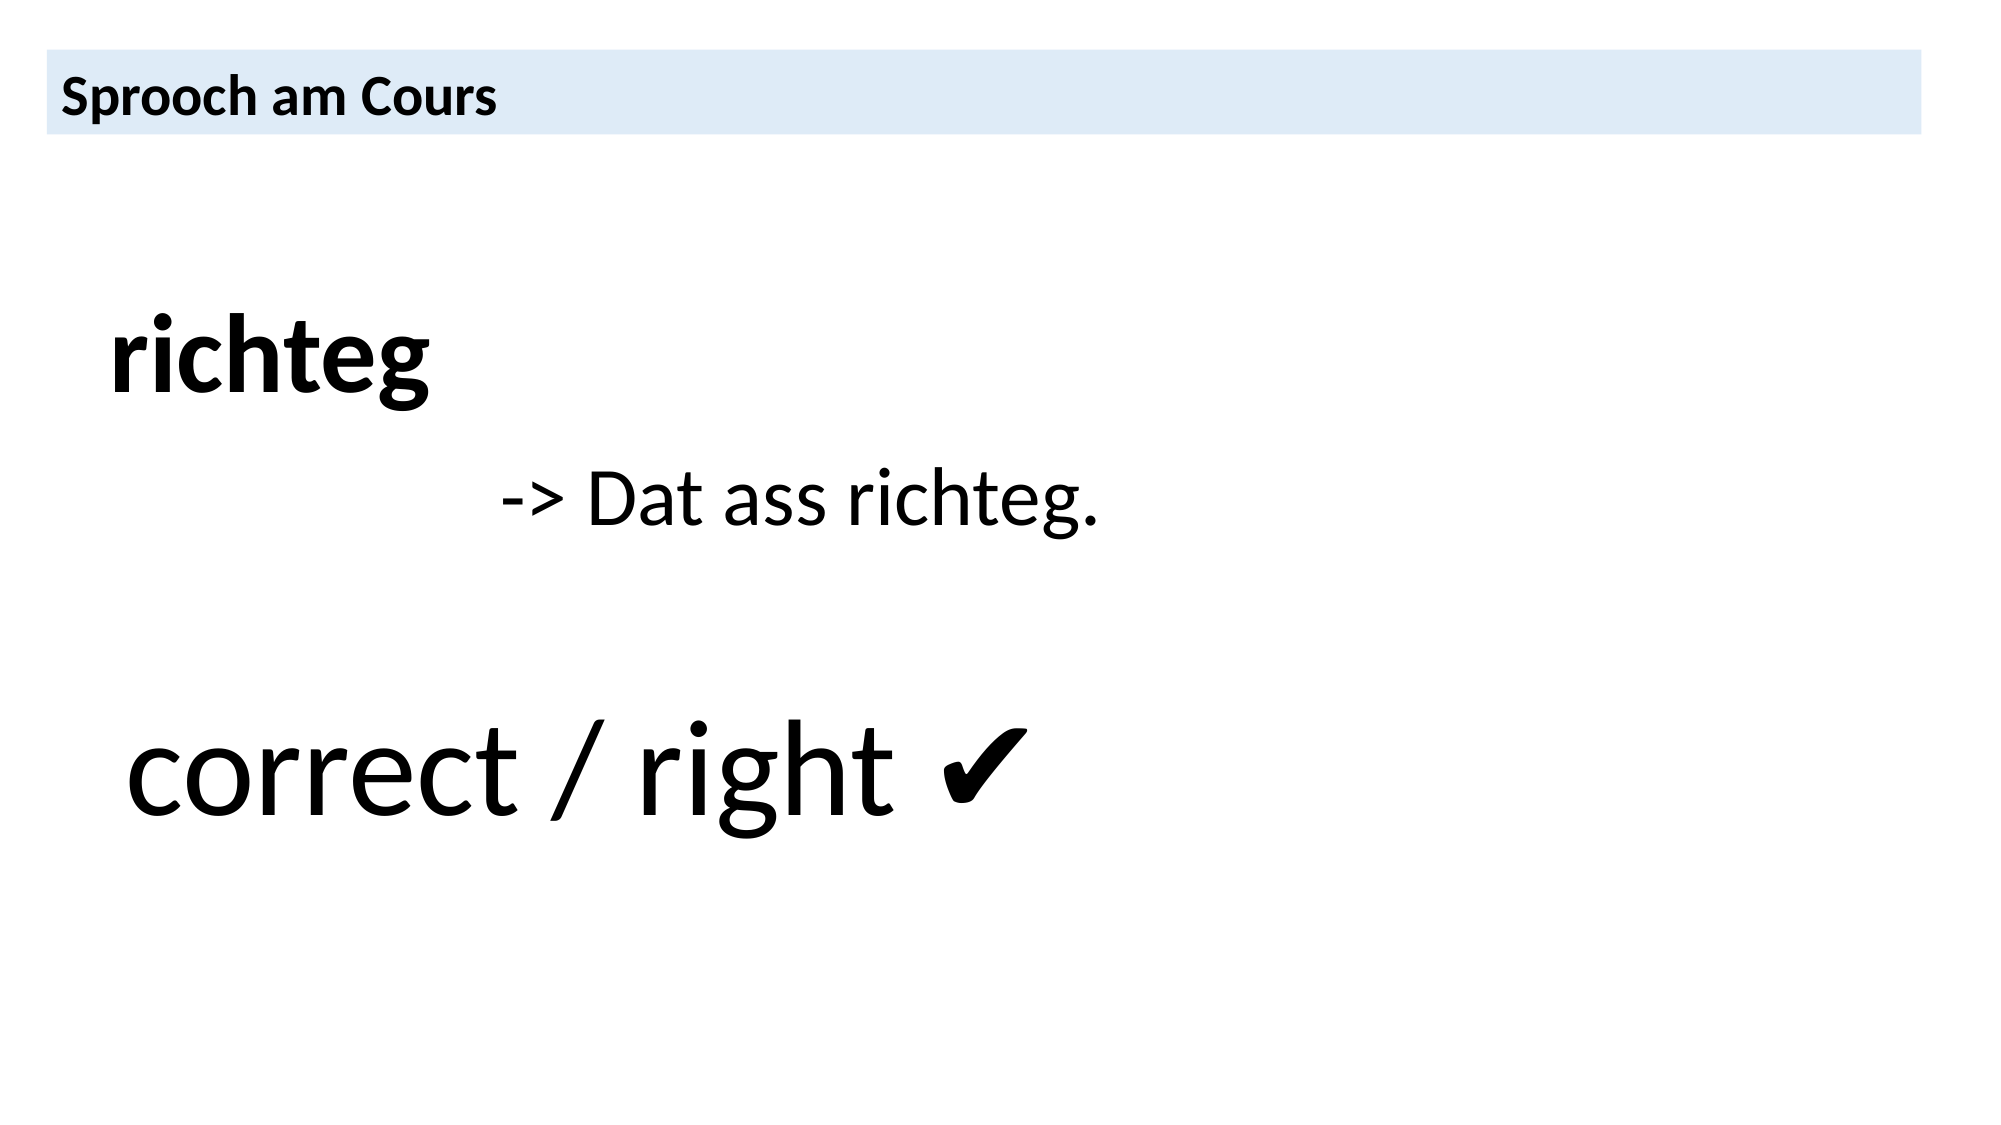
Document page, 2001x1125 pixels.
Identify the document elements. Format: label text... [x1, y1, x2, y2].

text_box correct / right ✔️ [110, 670, 1059, 851]
text_box Sprooch am Cours [46, 49, 1922, 135]
text_box -> Dat ass richteg. [485, 434, 1117, 549]
text_box richteg [94, 272, 1129, 422]
